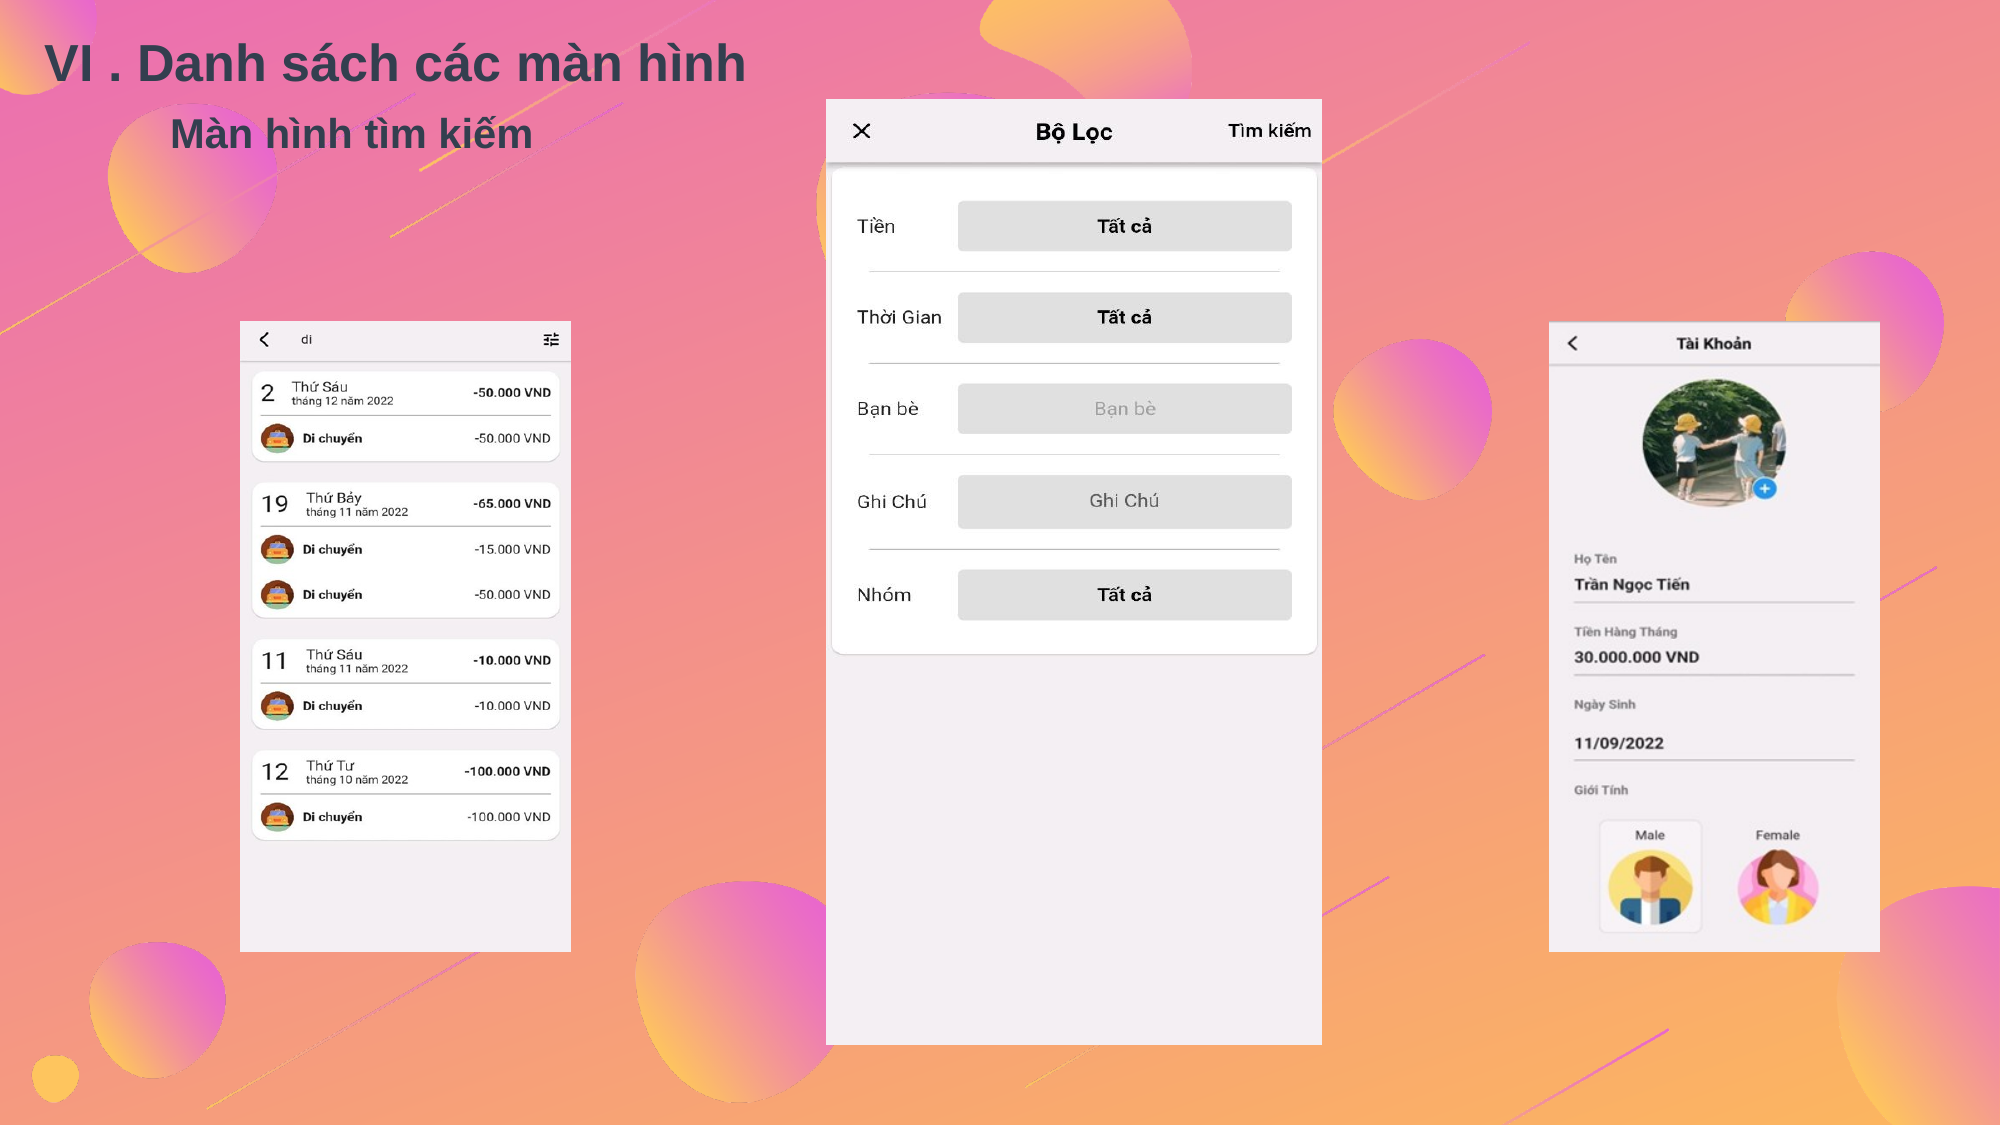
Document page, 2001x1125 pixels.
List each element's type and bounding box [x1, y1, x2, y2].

text_box [0, 0, 2000, 1125]
picture [1549, 321, 1880, 952]
picture [240, 321, 571, 952]
picture [826, 99, 1322, 1045]
